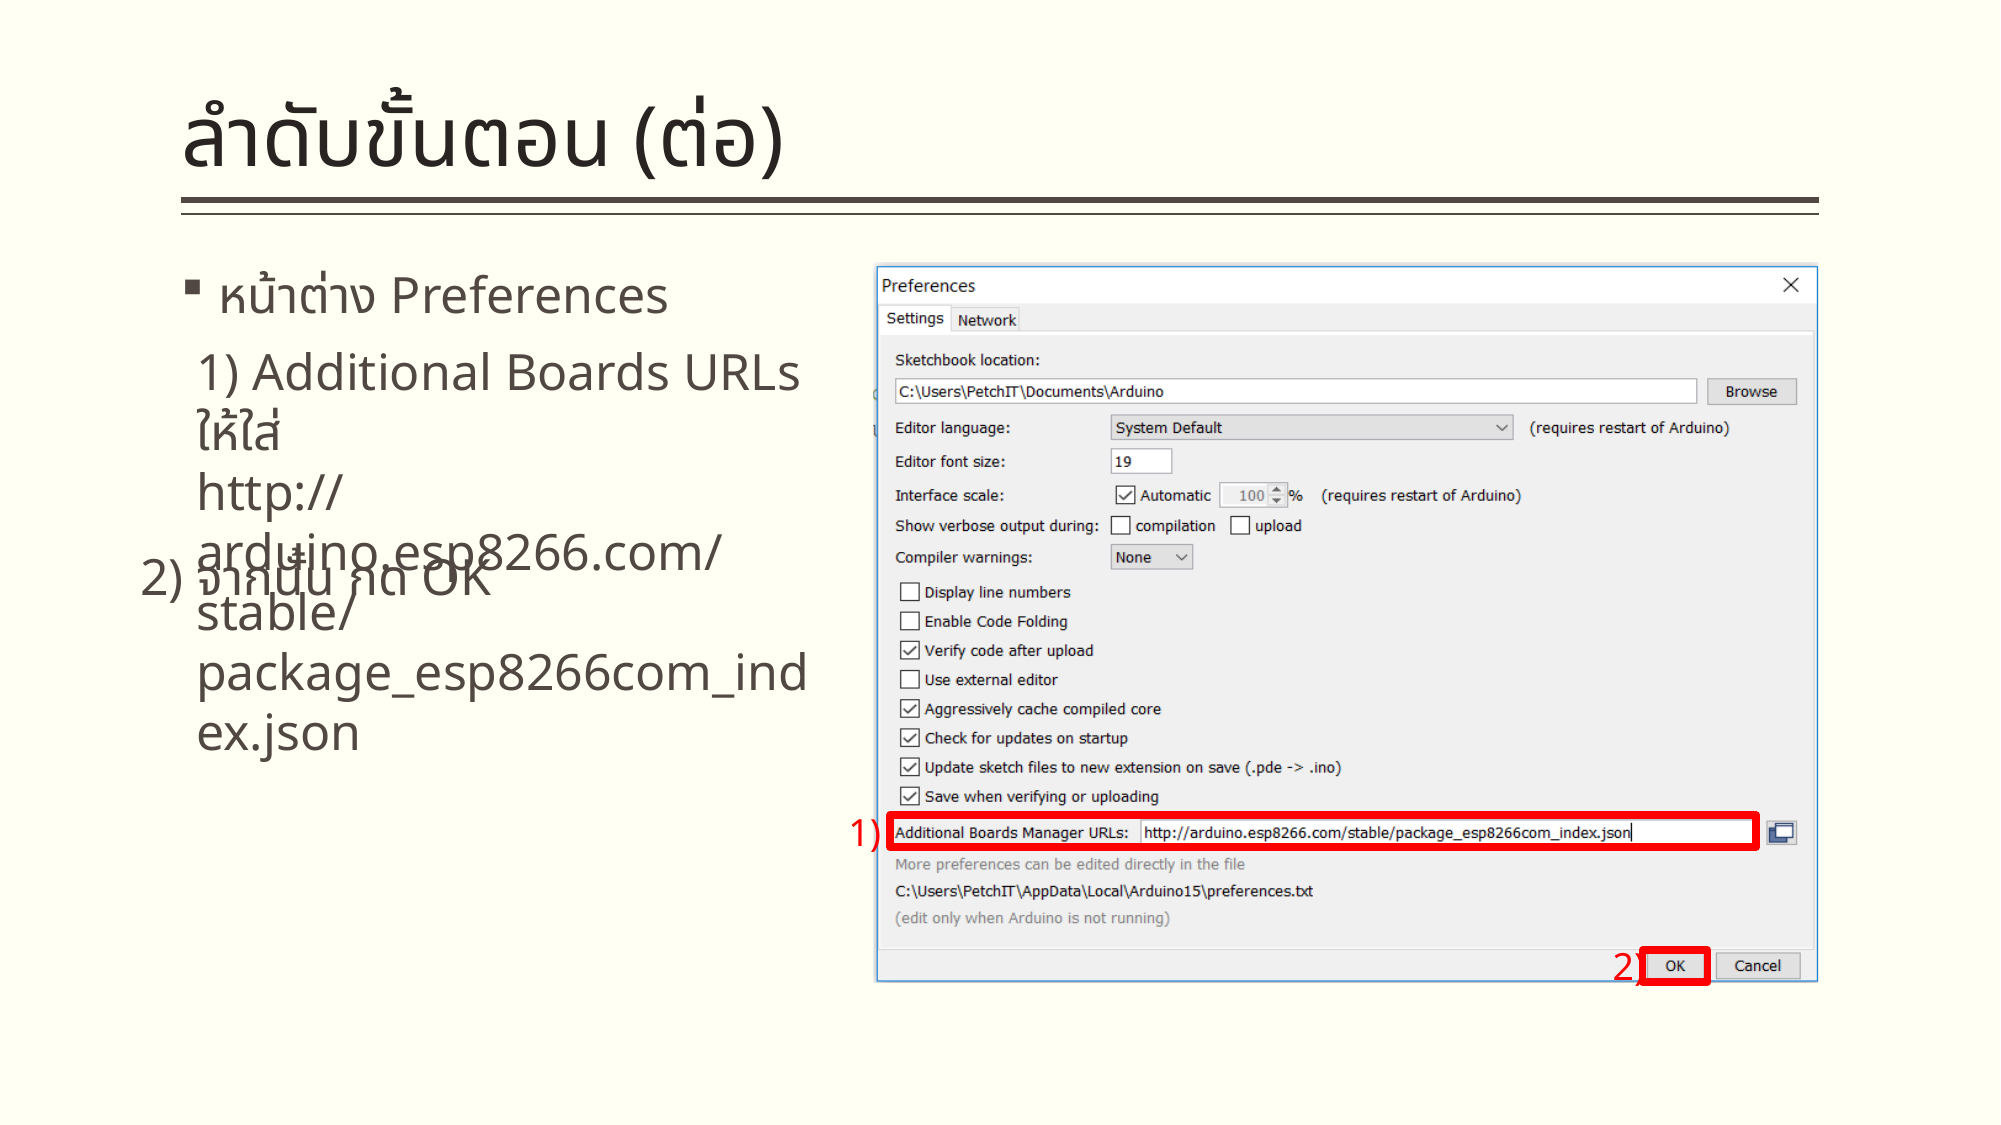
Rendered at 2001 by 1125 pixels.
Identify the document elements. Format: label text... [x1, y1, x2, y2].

text_box 1) [833, 801, 867, 862]
text_box 2) [1597, 991, 1664, 996]
list หน้าต่าง Preferences [181, 262, 850, 333]
text_box 2) จากนั้น กด OK [125, 538, 507, 614]
text_box 1) Additional Boards URLs ให้ใส่ http://arduino.esp8266.com/stable/package_esp8266com_index.json [181, 333, 850, 768]
picture [873, 262, 1819, 983]
title ลำดับขั้นตอน (ต่อ) [181, 12, 1819, 193]
